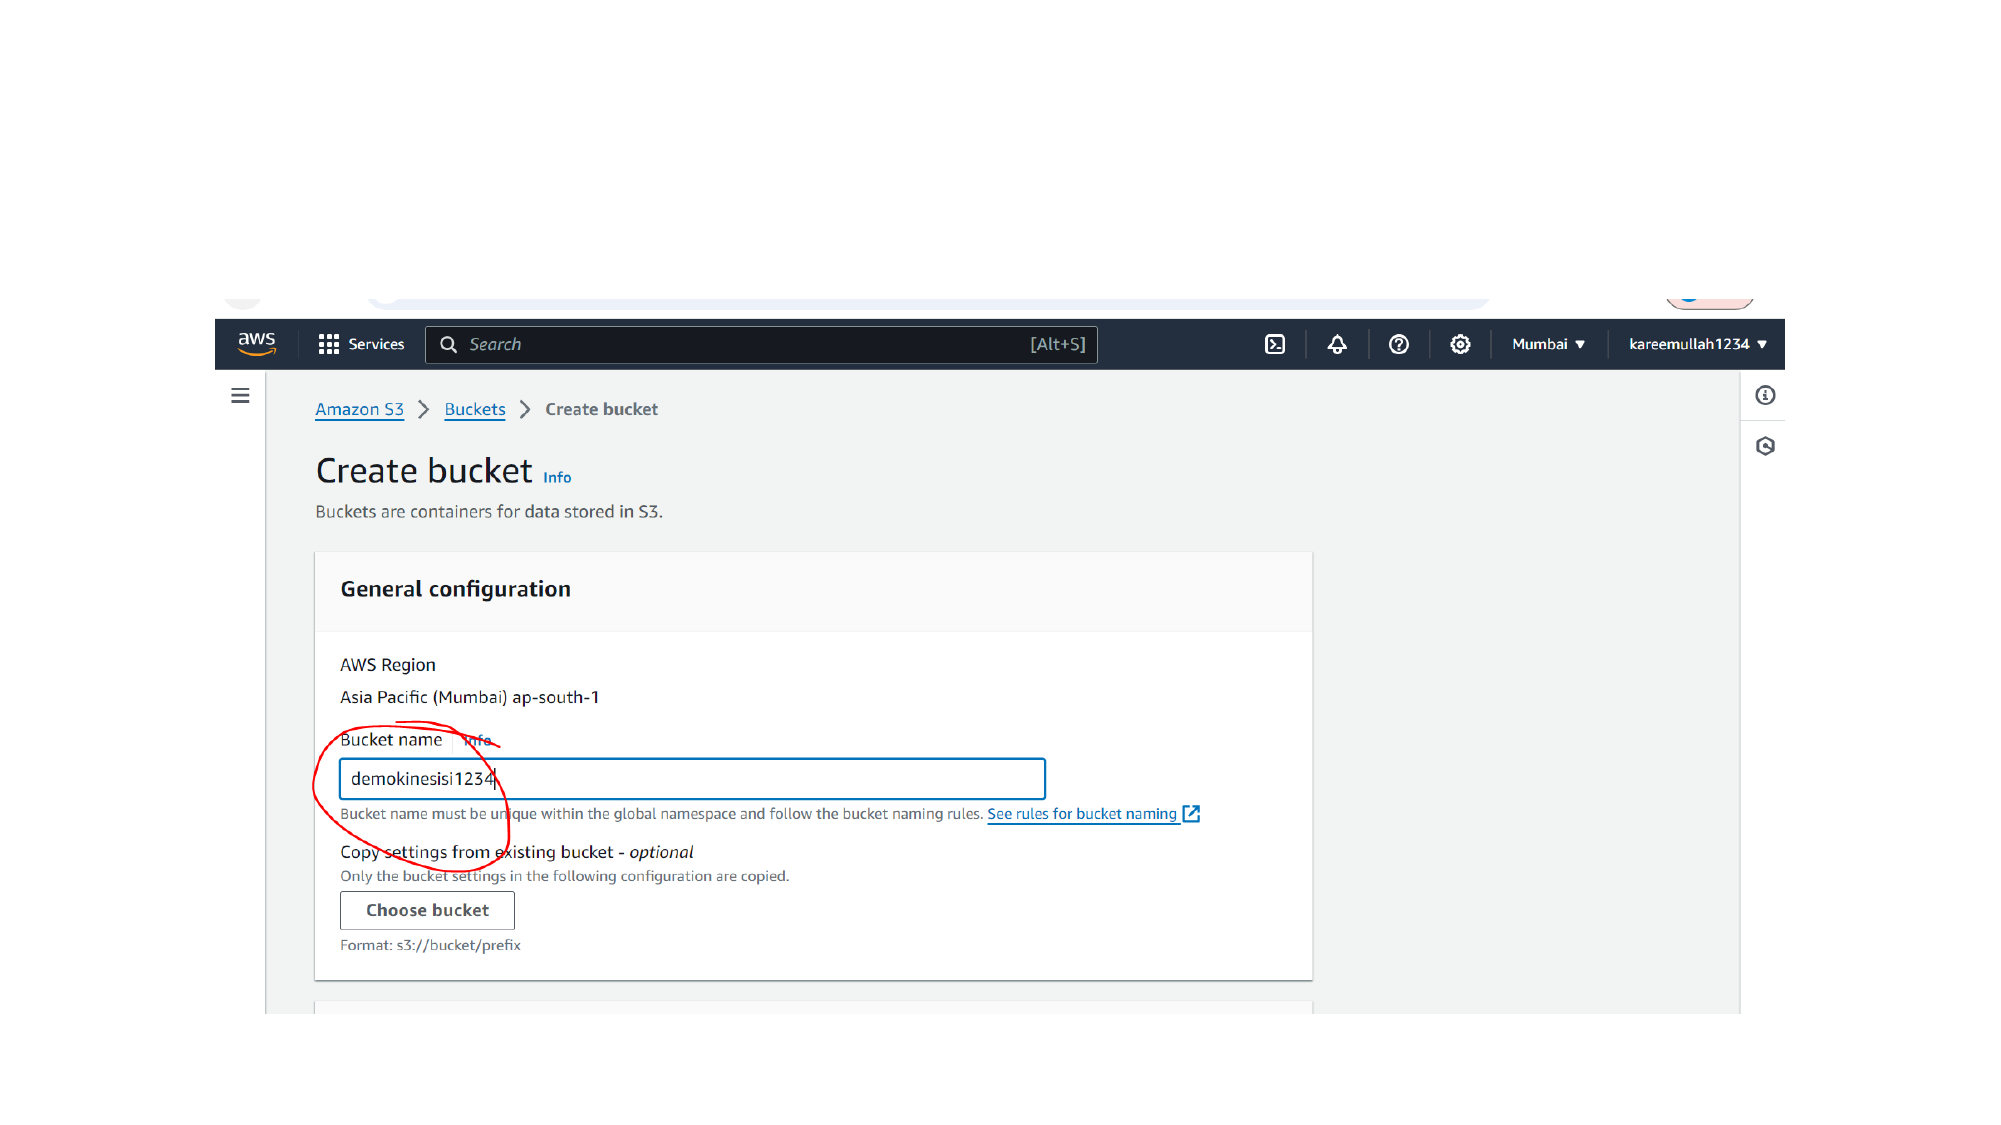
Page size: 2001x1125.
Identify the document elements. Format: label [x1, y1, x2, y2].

list [215, 299, 1785, 1014]
